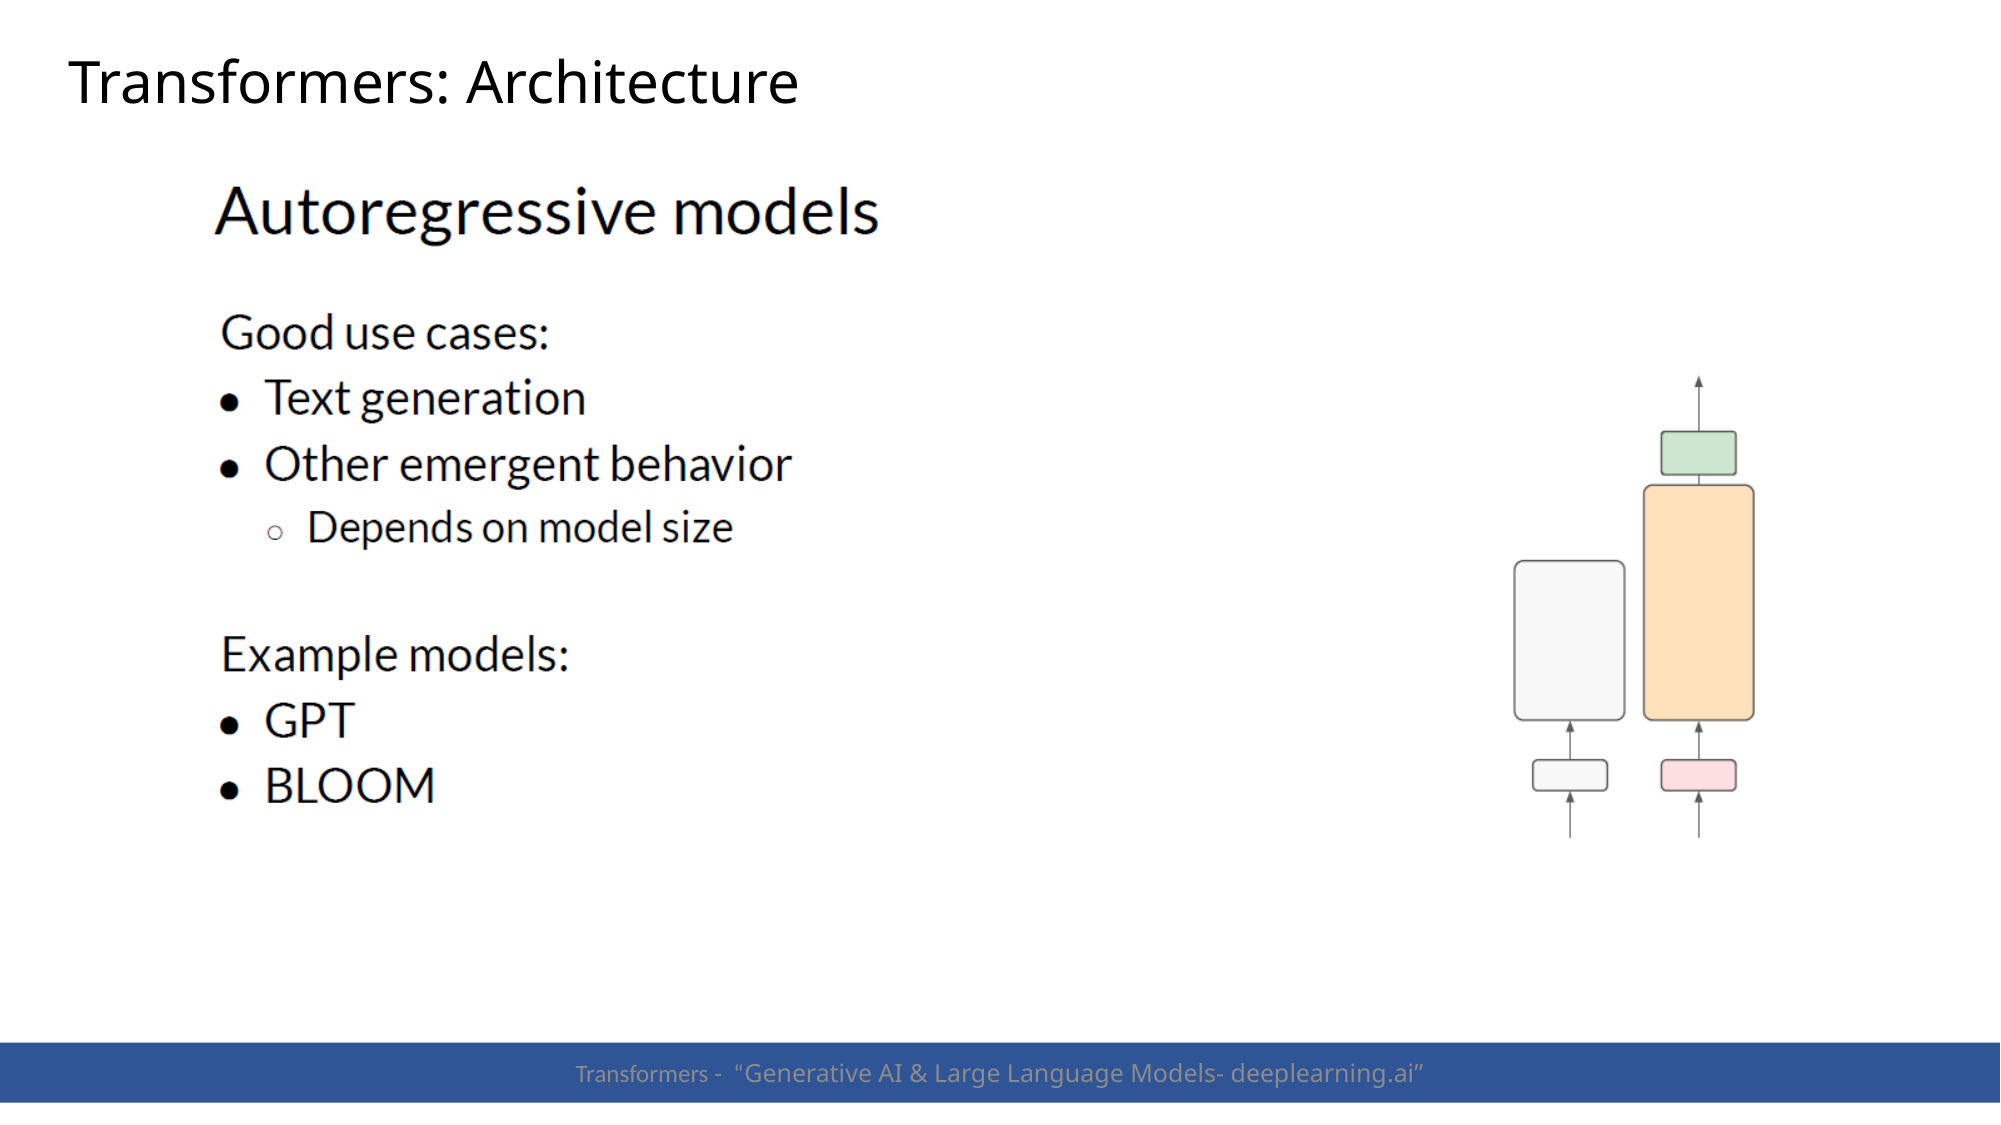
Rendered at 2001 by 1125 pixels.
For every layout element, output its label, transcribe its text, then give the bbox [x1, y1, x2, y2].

picture [149, 138, 1851, 987]
title Transformers: Architecture [53, 28, 1903, 142]
footer Transformers - “Generative AI & Large Language Models- deeplearning.ai” [1863, 1042, 2000, 1103]
slide_number 53 [1412, 1042, 1863, 1103]
footer Transformers - “Generative AI & Large Language Models- deeplearning.ai” [0, 1042, 1412, 1103]
